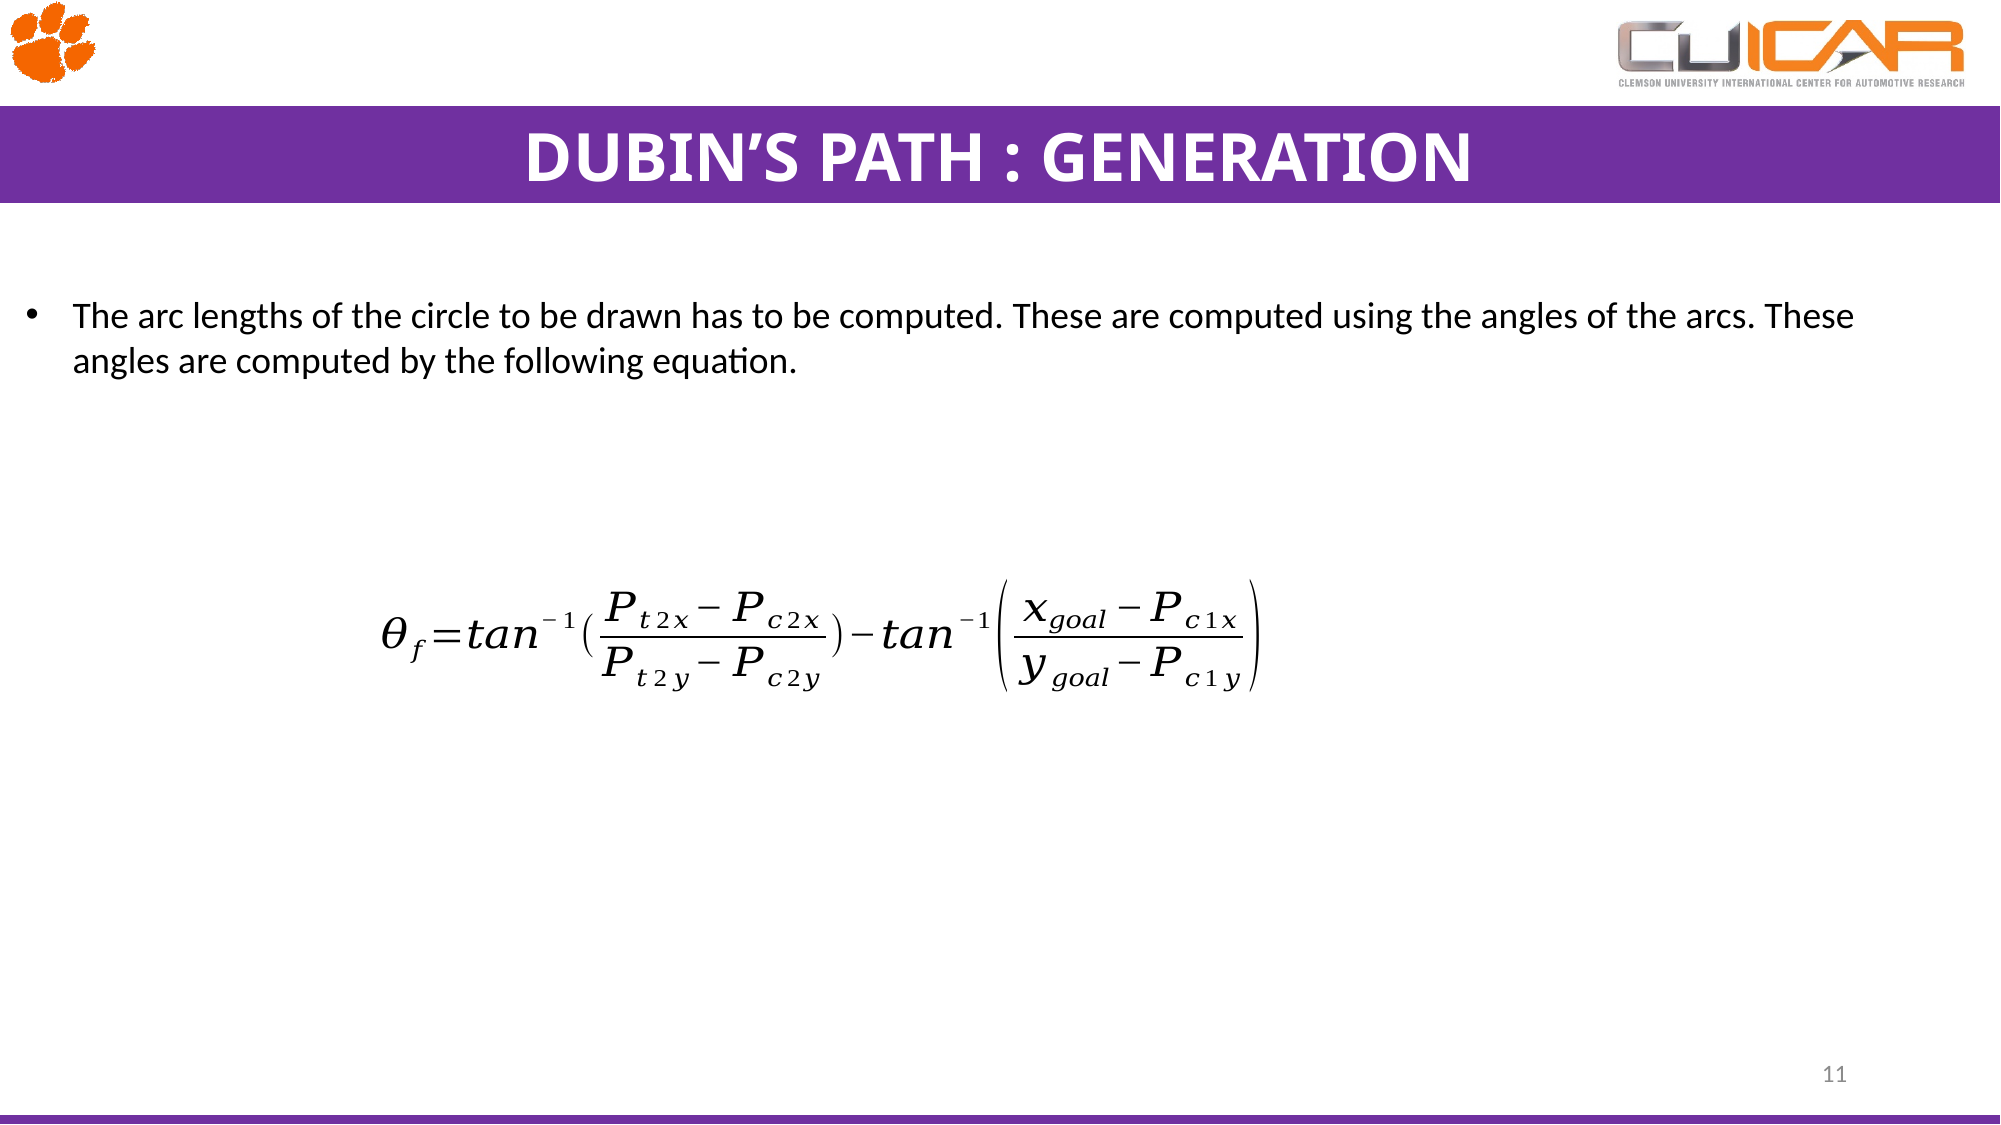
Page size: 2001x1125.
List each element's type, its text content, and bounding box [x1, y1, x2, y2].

text_box DUBIN’S PATH : GENERATION [0, 106, 2000, 203]
picture [10, 1, 96, 84]
text_box The arc lengths of the circle to be drawn has to be computed. These are computed using the angles of the arcs. These angles are computed by the following equation. [10, 283, 1938, 389]
text_box [0, 1115, 2000, 1124]
picture [1616, 19, 1966, 89]
slide_number 11 [1412, 1042, 1863, 1103]
